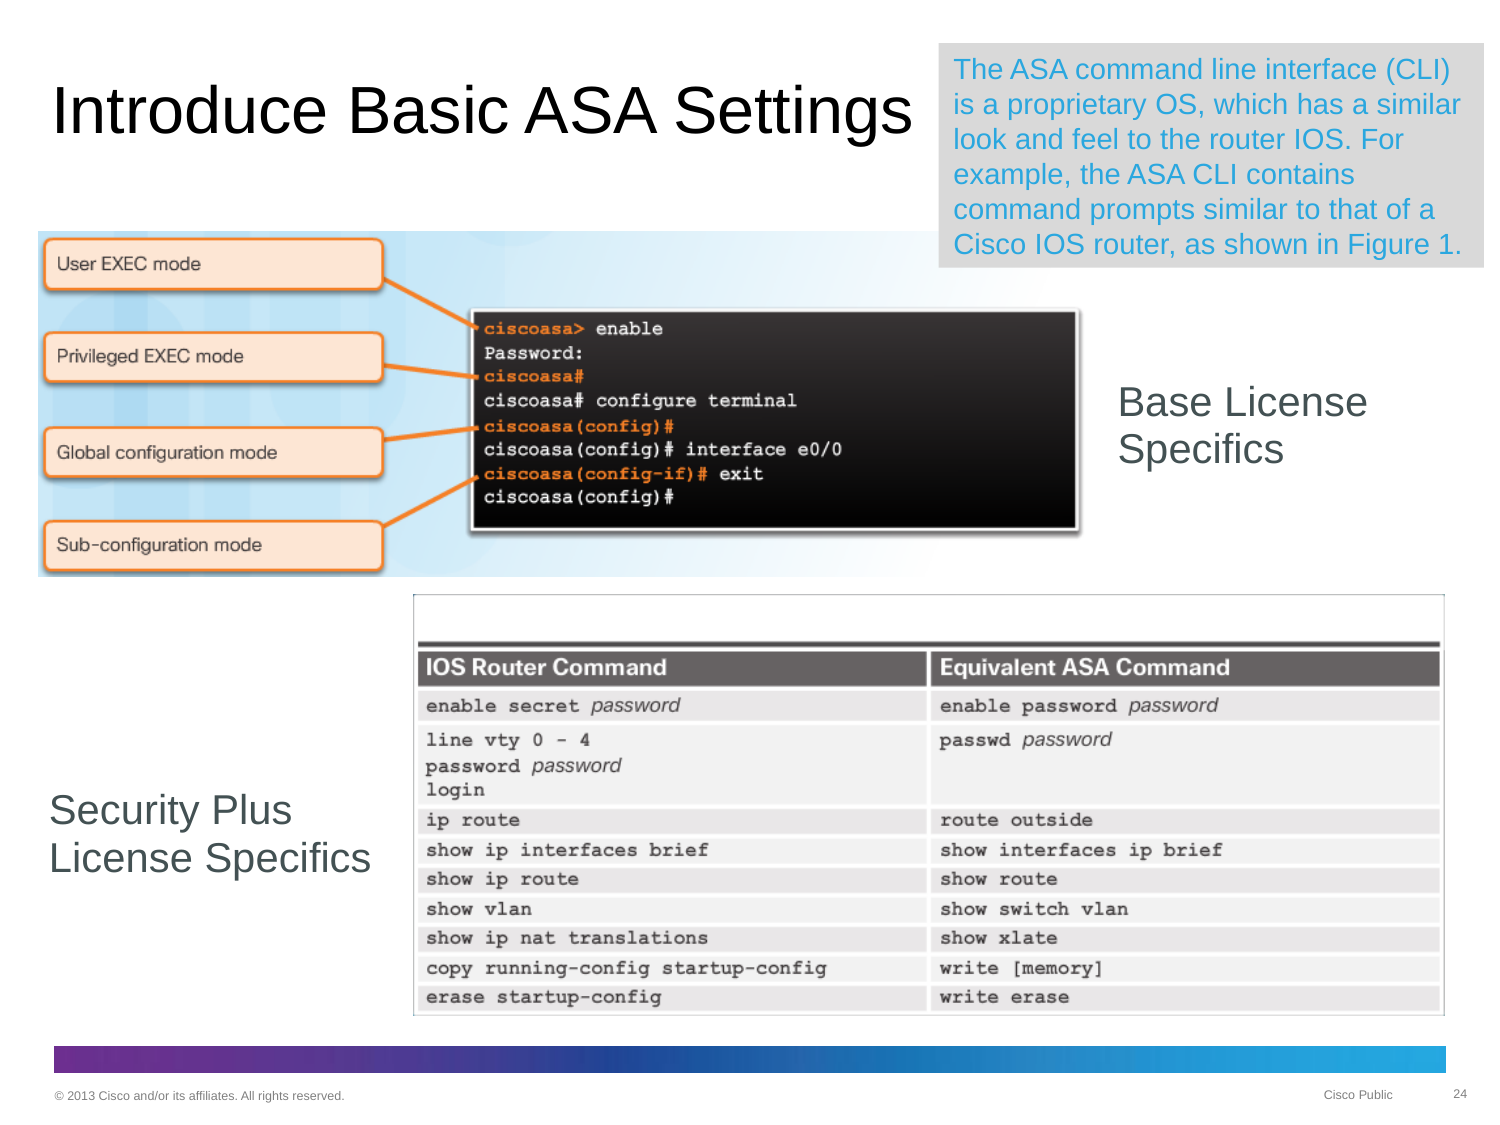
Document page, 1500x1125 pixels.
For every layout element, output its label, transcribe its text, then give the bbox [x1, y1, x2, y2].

picture [38, 230, 1086, 577]
text_box The ASA command line interface (CLI) is a proprietary OS, which has a similar look and feel to the router IOS. For example, the ASA CLI contains command prompts similar to that of a Cisco IOS router, as shown in Figure 1. [938, 43, 1484, 268]
text_box Security Plus License Specifics [34, 779, 408, 845]
picture [413, 594, 1446, 1016]
title Introduce Basic ASA Settings [37, 17, 1447, 155]
text_box Base License Specifics [1102, 371, 1500, 437]
picture [54, 1046, 1446, 1073]
